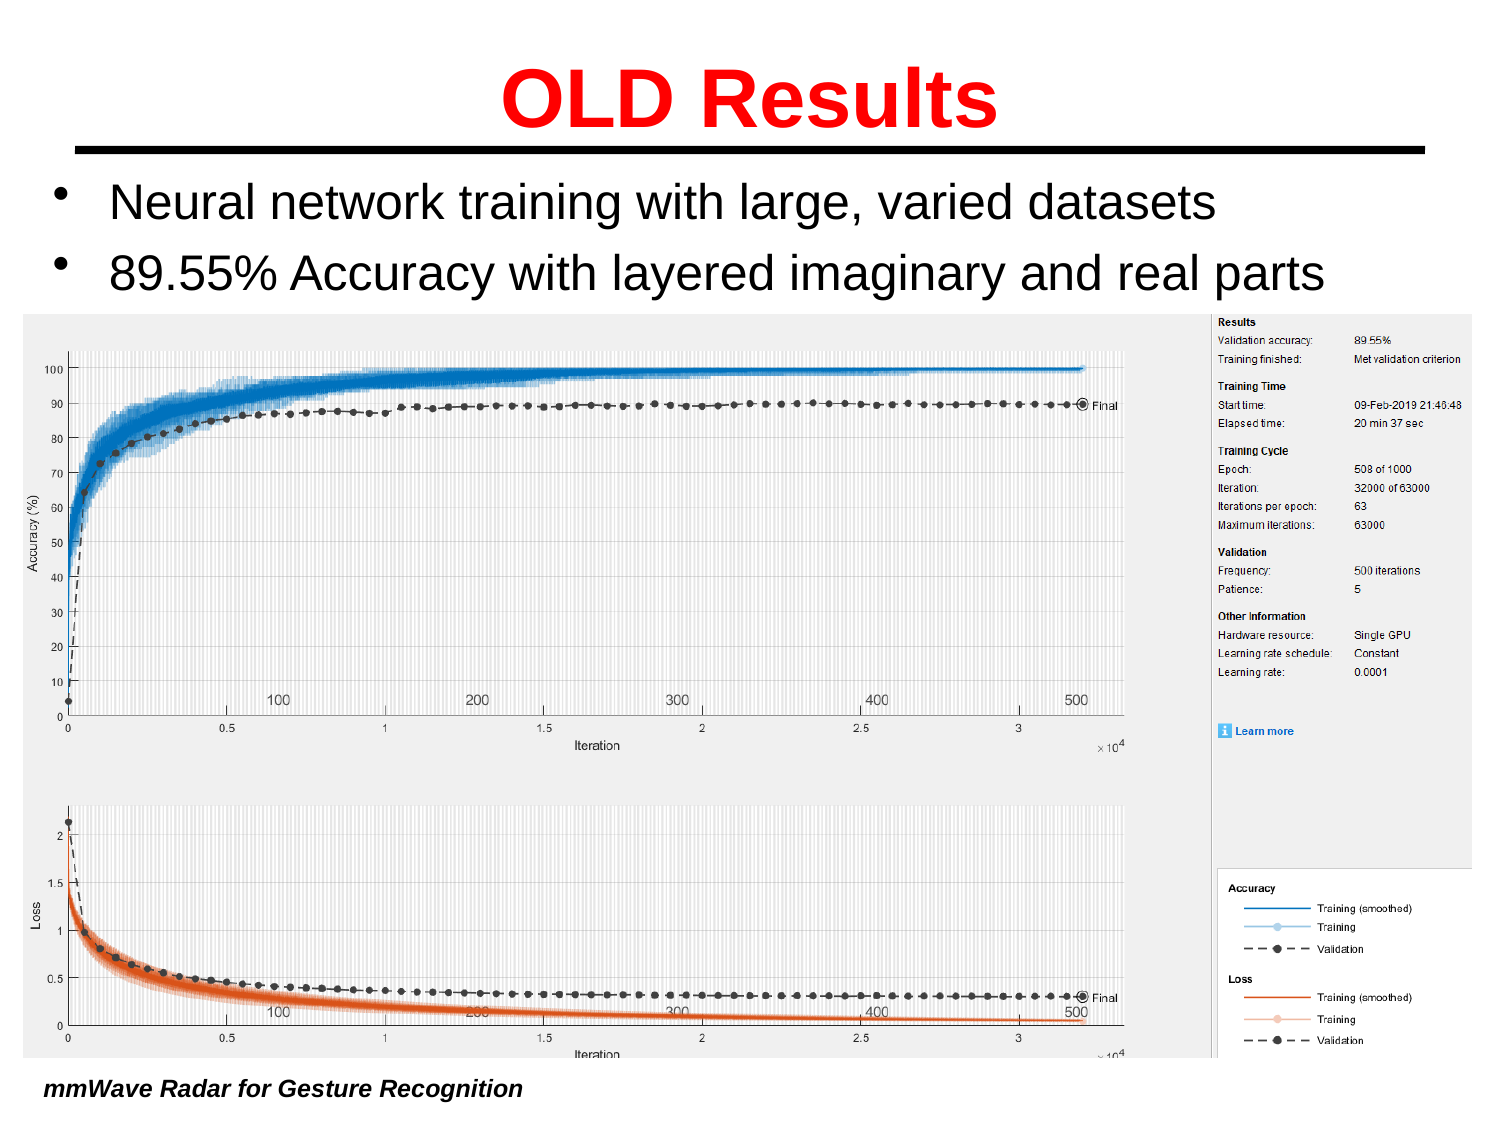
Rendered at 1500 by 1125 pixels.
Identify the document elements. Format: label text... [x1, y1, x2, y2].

list Neural network training with large, varied datasets 89.55% Accuracy with layered imaginary and real parts [37, 162, 1500, 1075]
footer mmWave Radar for Gesture Recognition [28, 1066, 754, 1118]
title OLD Results [37, 0, 1463, 162]
picture [23, 314, 1472, 1058]
